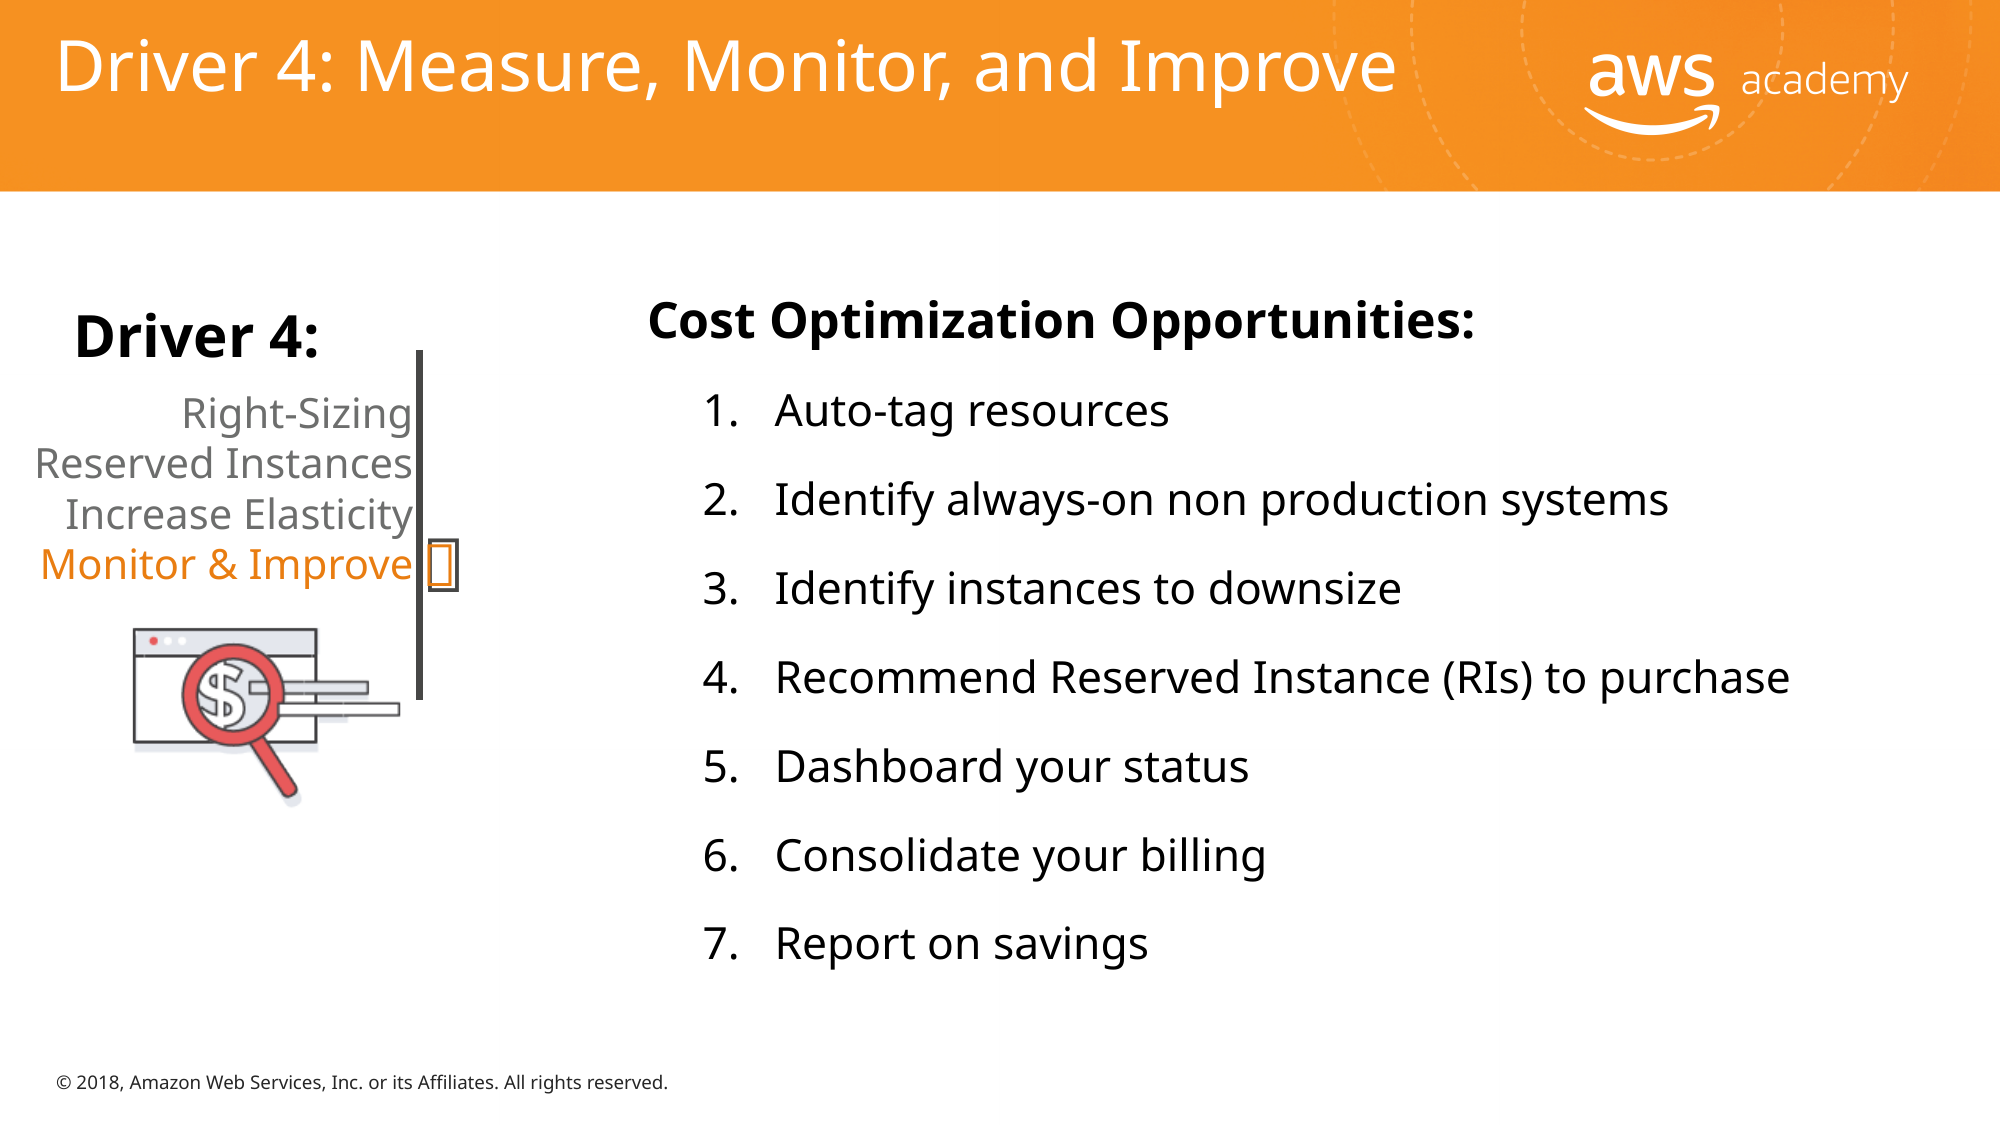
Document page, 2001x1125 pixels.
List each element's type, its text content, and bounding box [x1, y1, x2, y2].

text_box Cost Optimization Opportunities: [632, 281, 1491, 356]
text_box Right-Sizing Reserved Instances Increase Elasticity Monitor & Improve [19, 379, 416, 595]
title Driver 4: Measure, Monitor, and Improve [39, 26, 1863, 189]
text_box Driver 4: [58, 291, 335, 377]
text_box Auto-tag resources Identify always-on non production systems Identify instances to downsize Recommend Reserved Instance (RIs) to purchase Dashboard your status Consolidate your billing Report on savings [687, 348, 1820, 997]
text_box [395, 510, 494, 617]
picture [0, 0, 2000, 1125]
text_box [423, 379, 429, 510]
